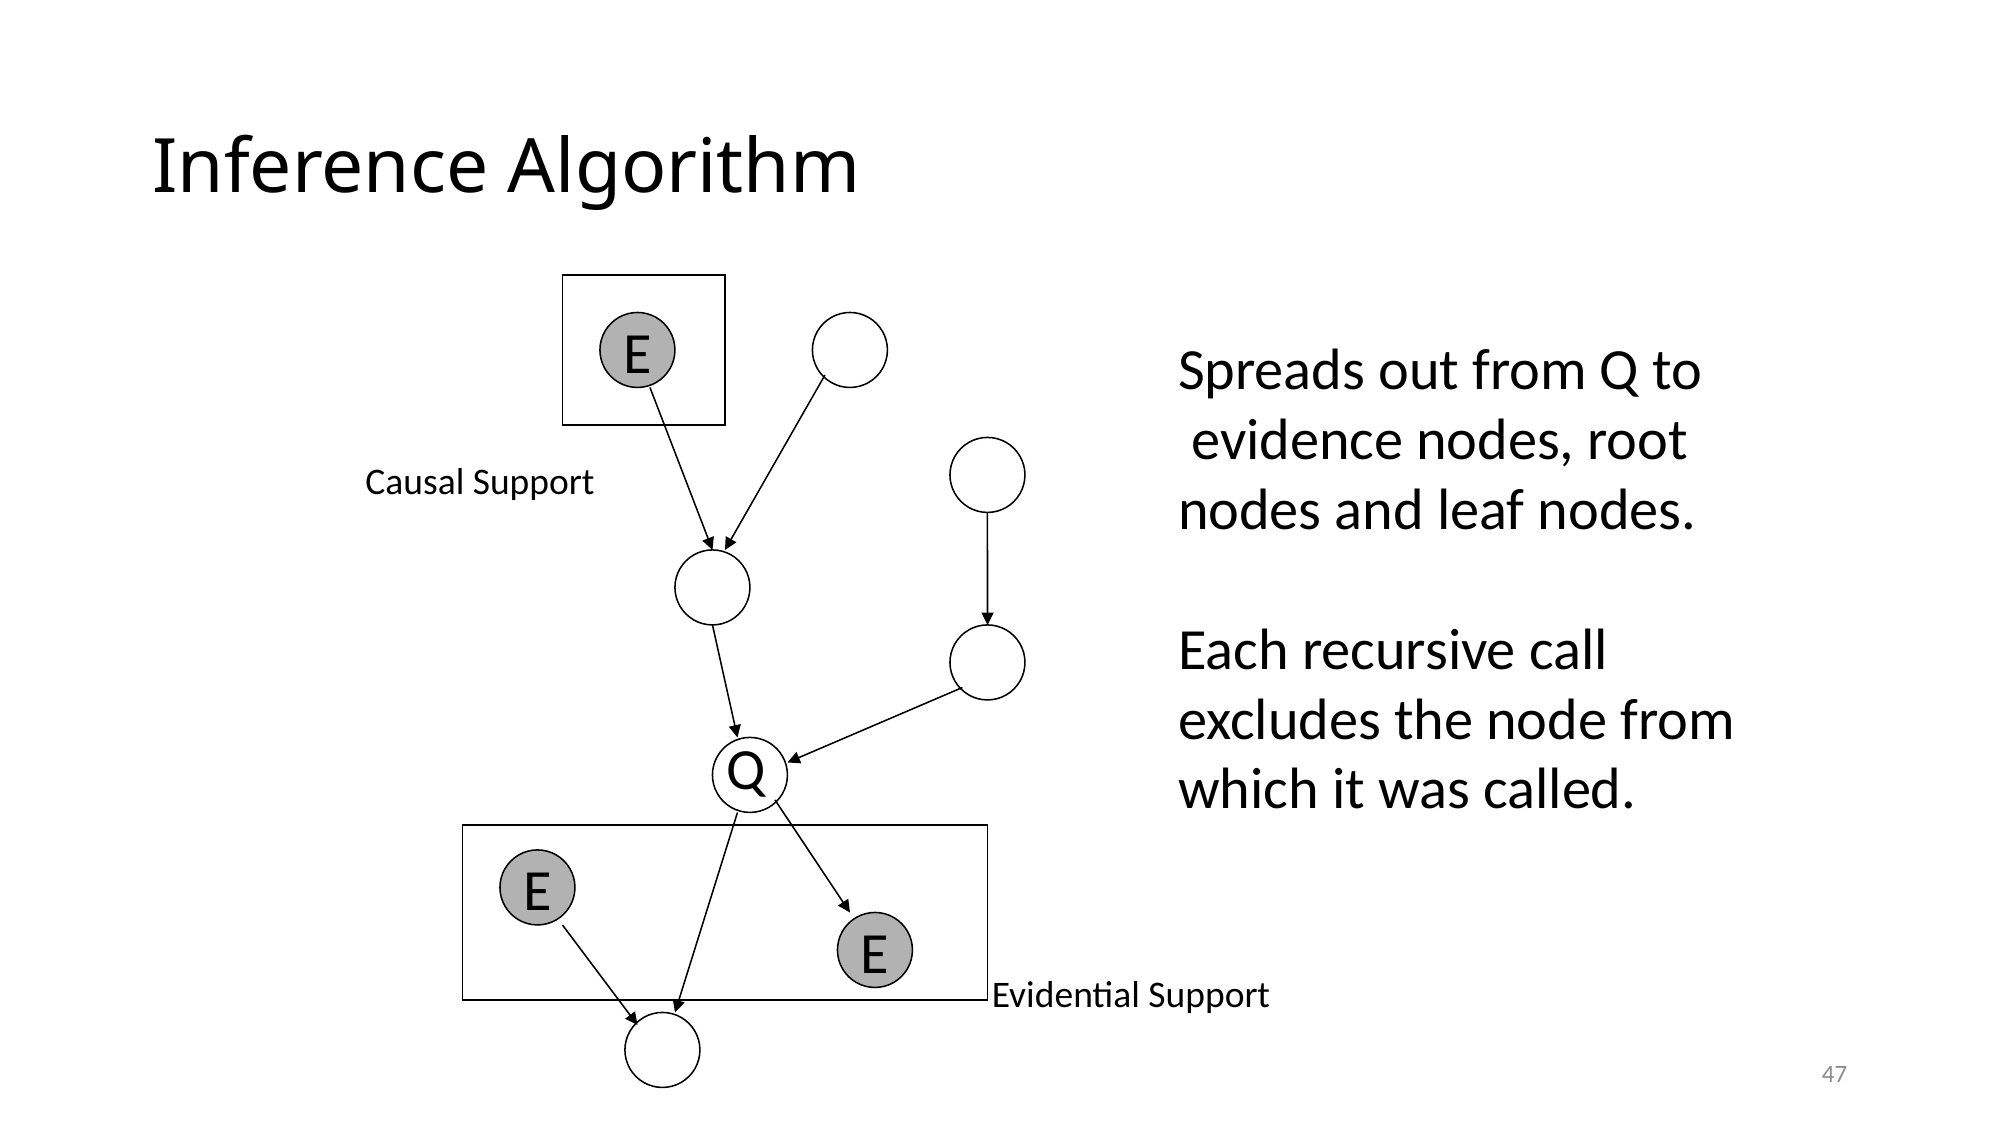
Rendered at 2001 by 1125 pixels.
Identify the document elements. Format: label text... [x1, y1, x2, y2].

text_box [562, 274, 725, 425]
text_box [949, 624, 1025, 700]
text_box [664, 425, 714, 550]
text_box [734, 809, 766, 813]
text_box [724, 374, 826, 550]
text_box [949, 437, 1025, 513]
text_box E [837, 912, 913, 988]
text_box [981, 512, 994, 625]
text_box [618, 1000, 638, 1025]
text_box Evidential Support [977, 962, 1286, 1023]
slide_number 47 [1412, 1042, 1863, 1103]
text_box [624, 1012, 700, 1088]
text_box [812, 312, 888, 388]
text_box [787, 687, 963, 764]
text_box [672, 1000, 685, 1013]
text_box [781, 754, 788, 796]
text_box Q [711, 723, 781, 809]
text_box Spreads out from Q to evidence nodes, root nodes and leaf nodes. Each recursive call excludes the node from which it was called. [1163, 323, 1750, 829]
text_box [462, 825, 988, 1000]
text_box [674, 549, 750, 625]
text_box Causal Support [350, 449, 610, 510]
title Inference Algorithm [137, 59, 1863, 278]
